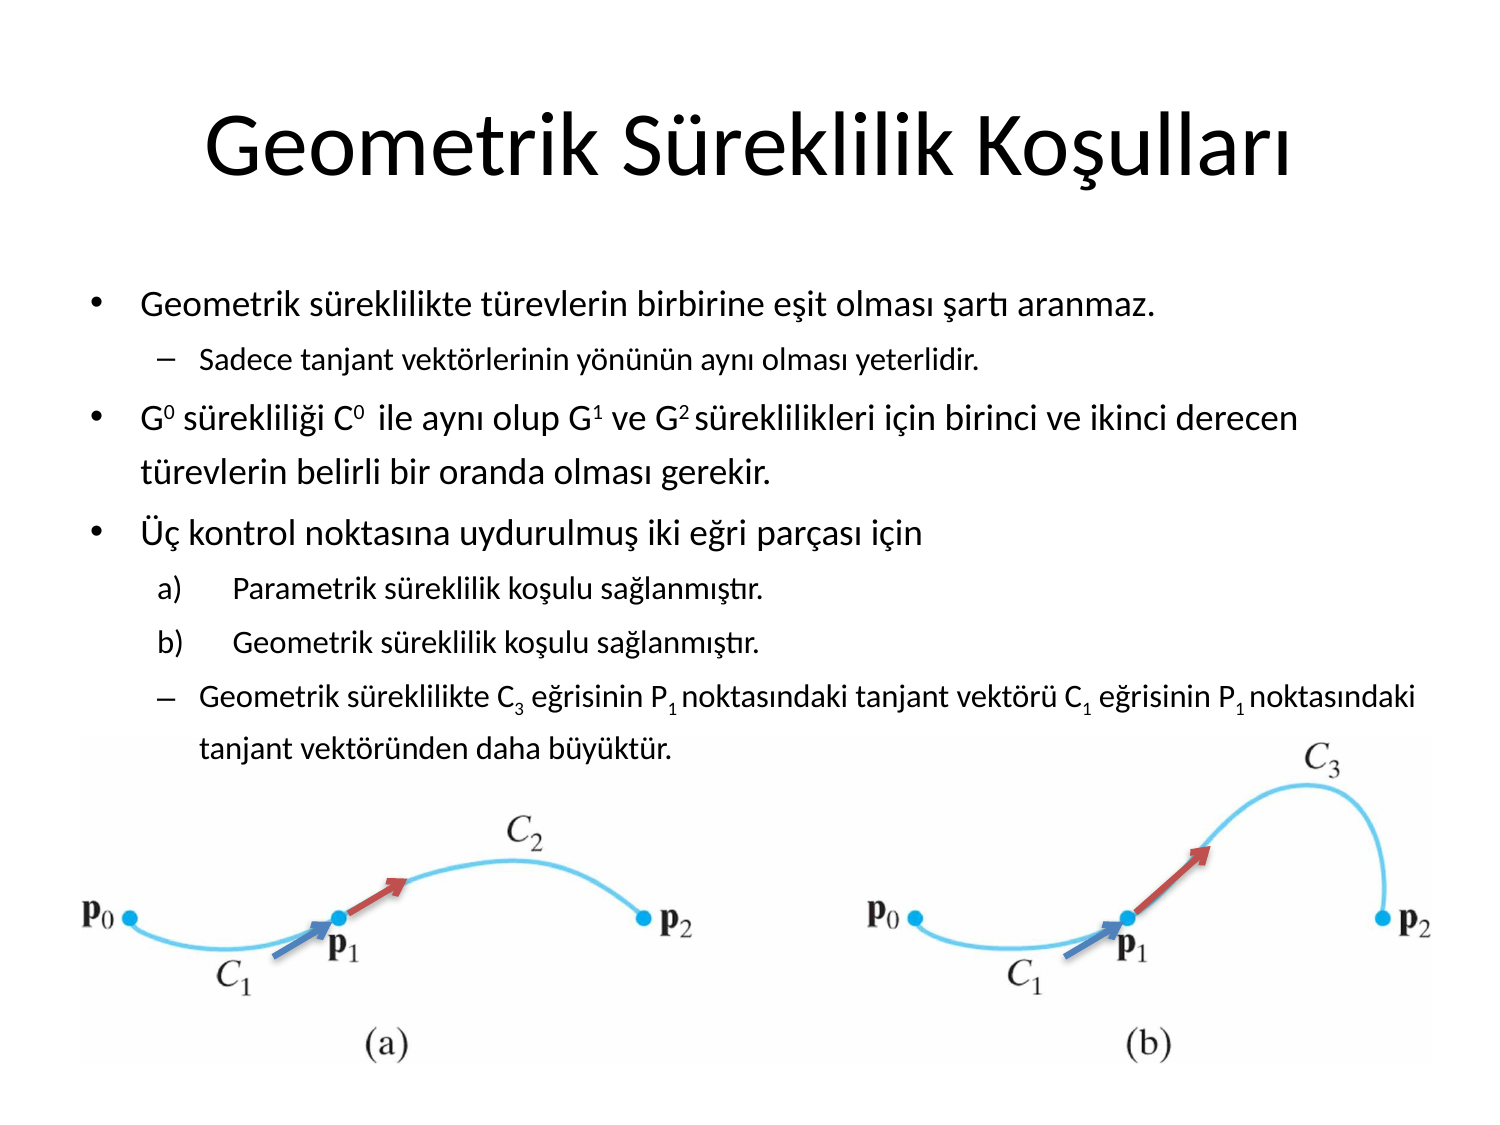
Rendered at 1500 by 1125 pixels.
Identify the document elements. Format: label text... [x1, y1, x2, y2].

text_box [348, 878, 408, 914]
picture [81, 737, 1432, 1072]
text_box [272, 921, 333, 958]
title Geometrik Süreklilik Koşulları [75, 45, 1425, 233]
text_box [1135, 845, 1211, 913]
list Geometrik süreklilikte türevlerin birbirine eşit olması şartı aranmaz. Sadece tanjant vektörlerinin yönünün aynı olması yeterlidir. G0 sürekliliği C0 ile aynı olup G1 ve G2 süreklilikleri için birinci ve ikinci derecen türevlerin belirli bir oranda olması gerekir. Üç kontrol noktasına uydurulmuş iki eğri parçası için Parametrik süreklilik koşulu sağlanmıştır. Geometrik süreklilik koşulu sağlanmıştır. Geometrik süreklilikte C3 eğrisinin P1 noktasındaki tanjant vektörü C1 eğrisinin P1 noktasındaki tanjant vektöründen daha büyüktür. [75, 262, 1447, 776]
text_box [1064, 921, 1124, 958]
